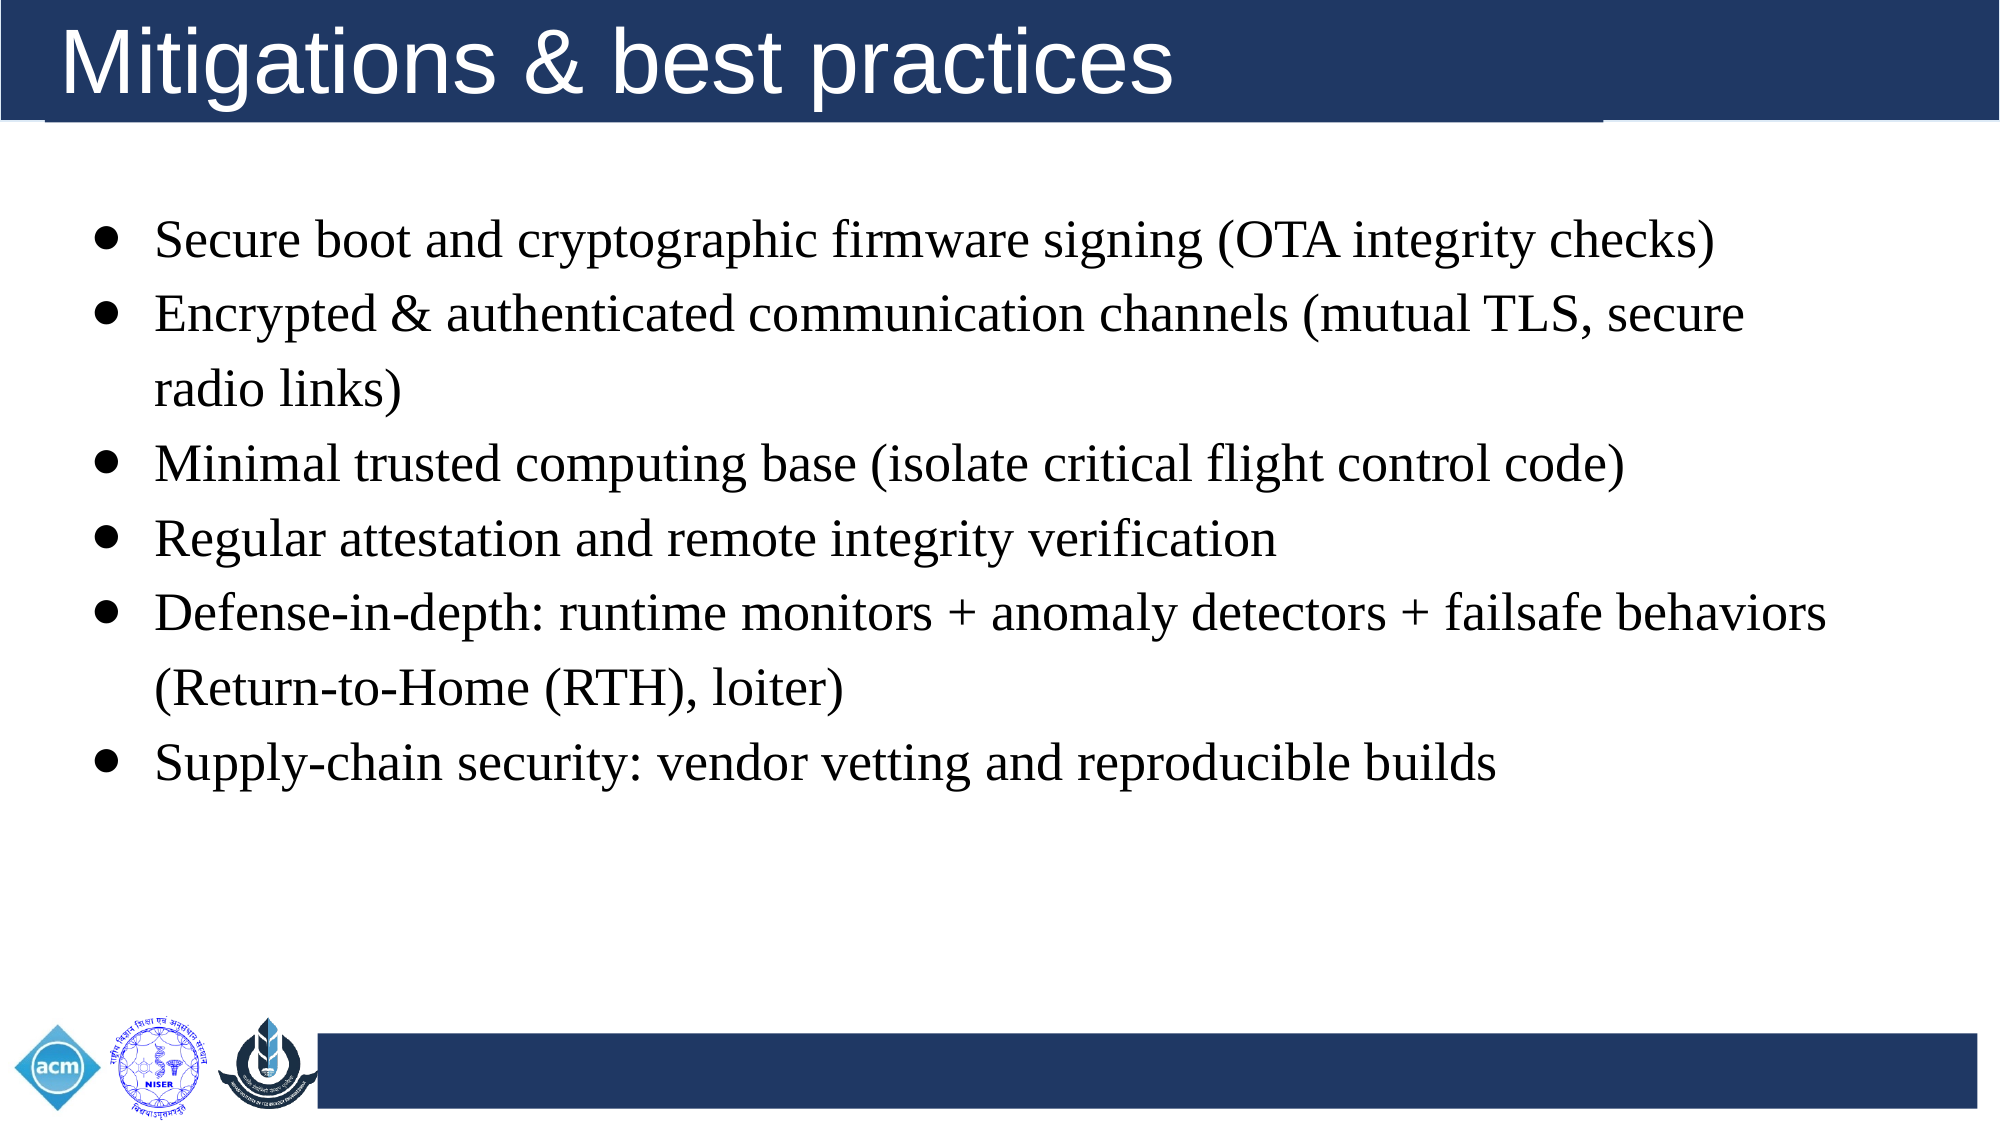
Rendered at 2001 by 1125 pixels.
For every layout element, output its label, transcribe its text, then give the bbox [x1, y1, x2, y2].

text_box Secure boot and cryptographic firmware signing (OTA integrity checks) Encrypted & authenticated communication channels (mutual TLS, secure radio links) Minimal trusted computing base (isolate critical flight control code) Regular attestation and remote integrity verification Defense-in-depth: runtime monitors + anomaly detectors + failsafe behaviors (Return-to-Home (RTH), loiter) Supply-chain security: vendor vetting and reproducible builds [64, 178, 1875, 806]
picture [218, 1017, 318, 1109]
picture [8, 1010, 214, 1125]
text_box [0, 0, 2000, 123]
